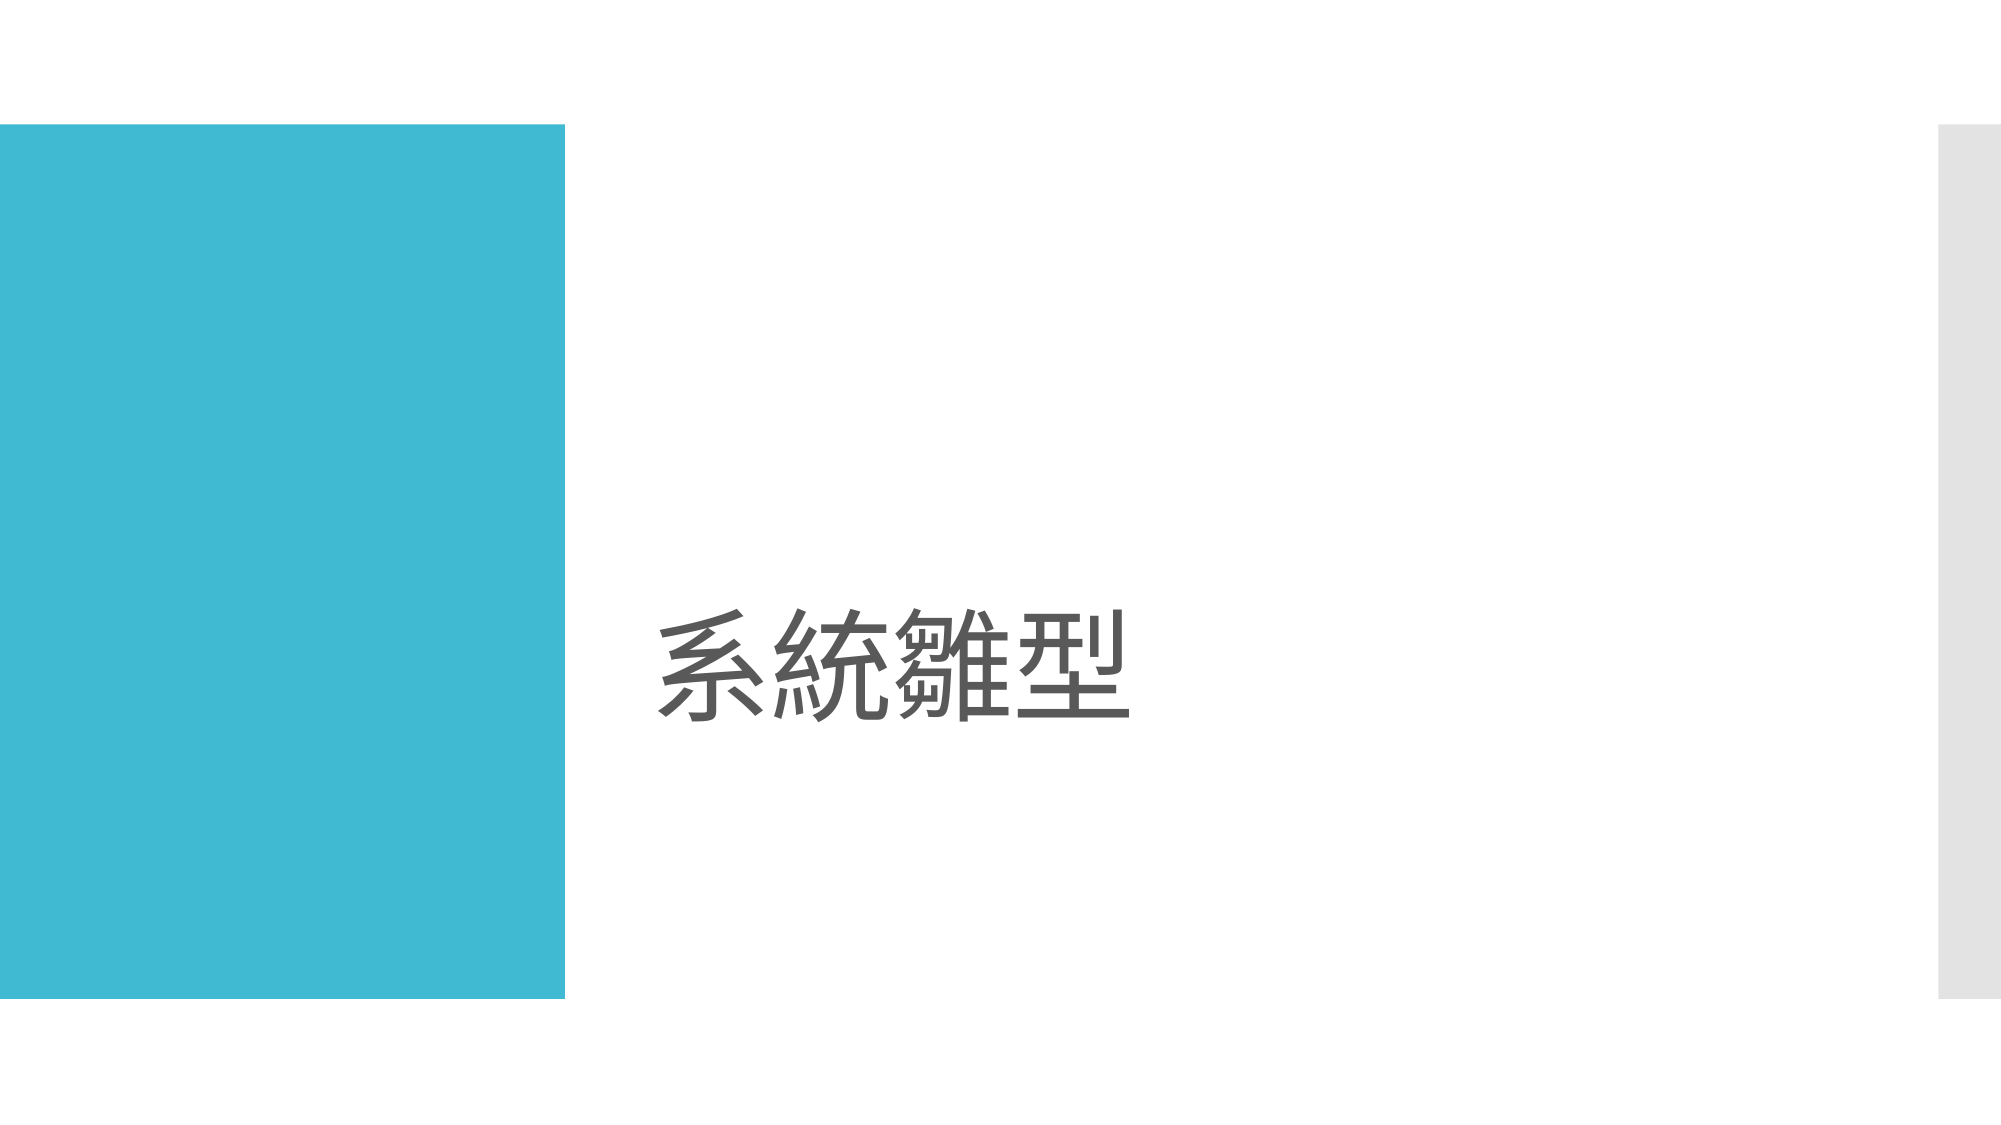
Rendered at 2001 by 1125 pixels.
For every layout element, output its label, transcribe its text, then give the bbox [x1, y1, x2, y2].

title 系統雛型 [634, 213, 1835, 747]
